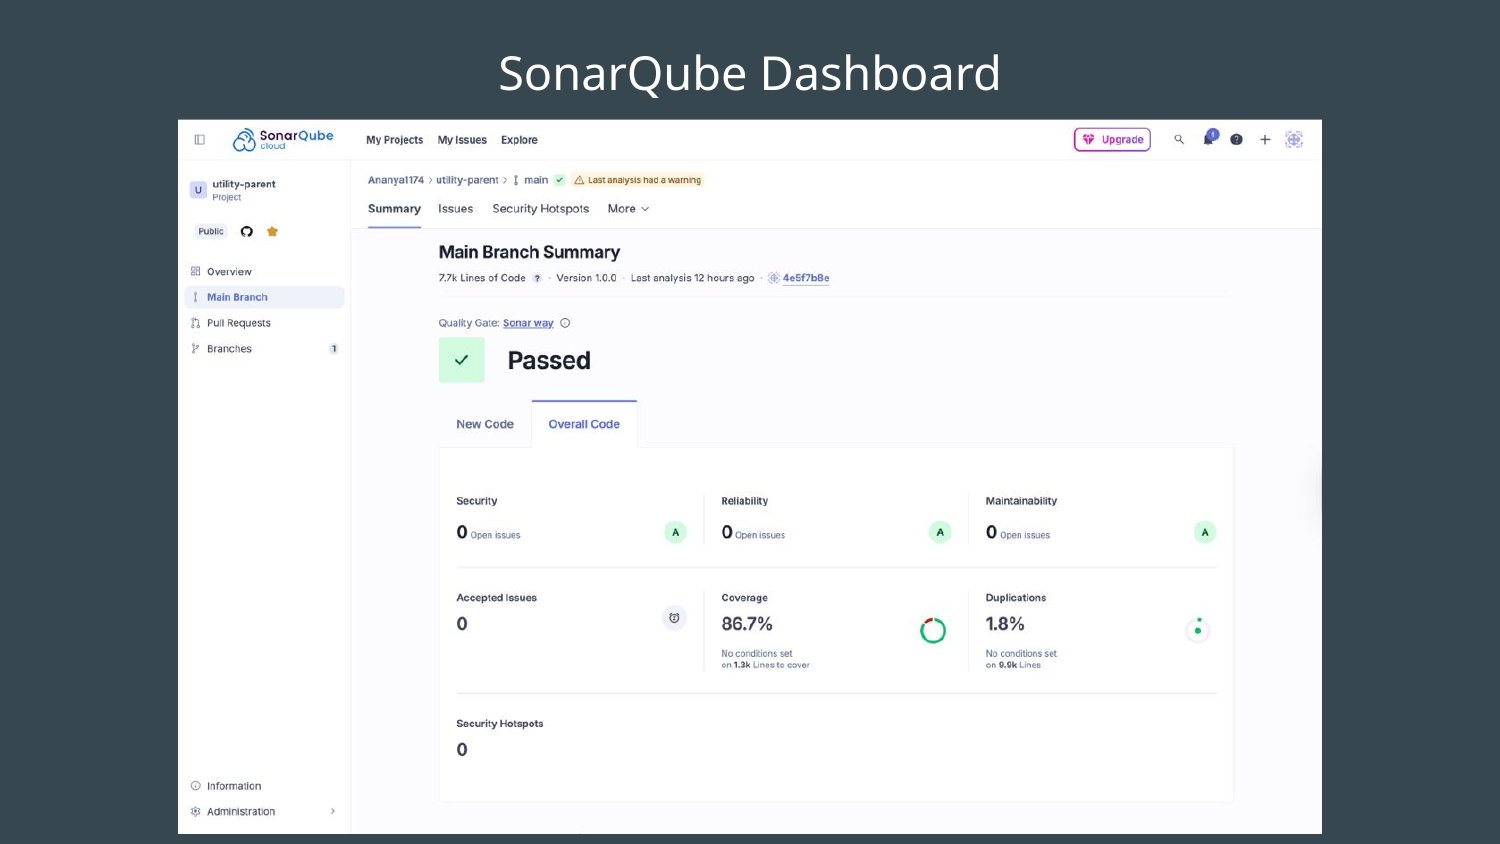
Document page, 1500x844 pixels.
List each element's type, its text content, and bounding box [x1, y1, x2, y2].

title SonarQube Dashboard [51, 25, 1449, 120]
picture [178, 119, 1322, 834]
